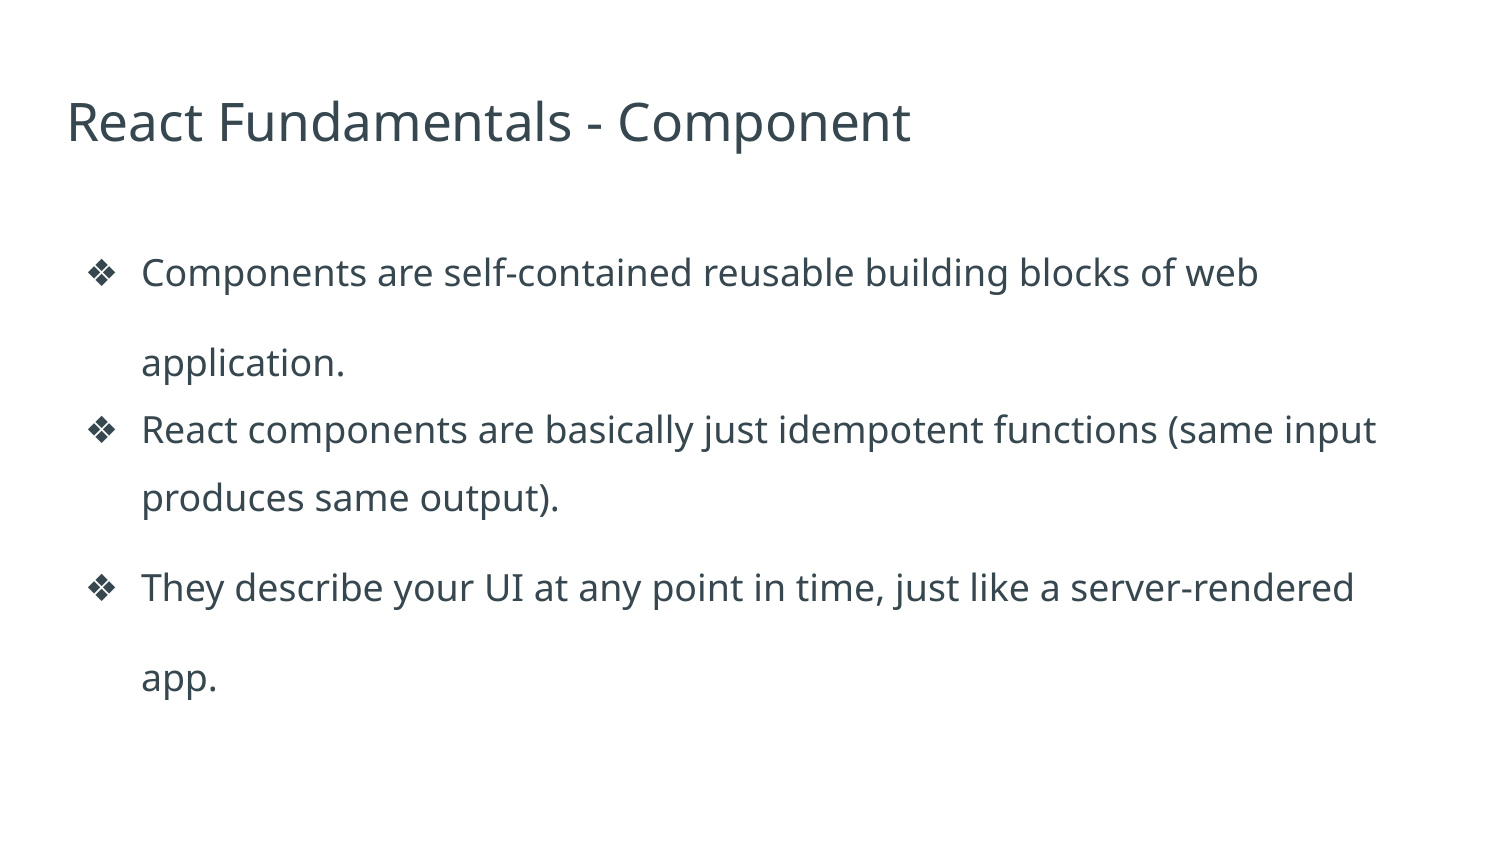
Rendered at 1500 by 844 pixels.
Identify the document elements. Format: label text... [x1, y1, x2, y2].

list Components are self-contained reusable building blocks of web application. React components are basically just idempotent functions (same input produces same output). They describe your UI at any point in time, just like a server-rendered app. [51, 189, 1449, 750]
title React Fundamentals - Component [51, 72, 1449, 167]
